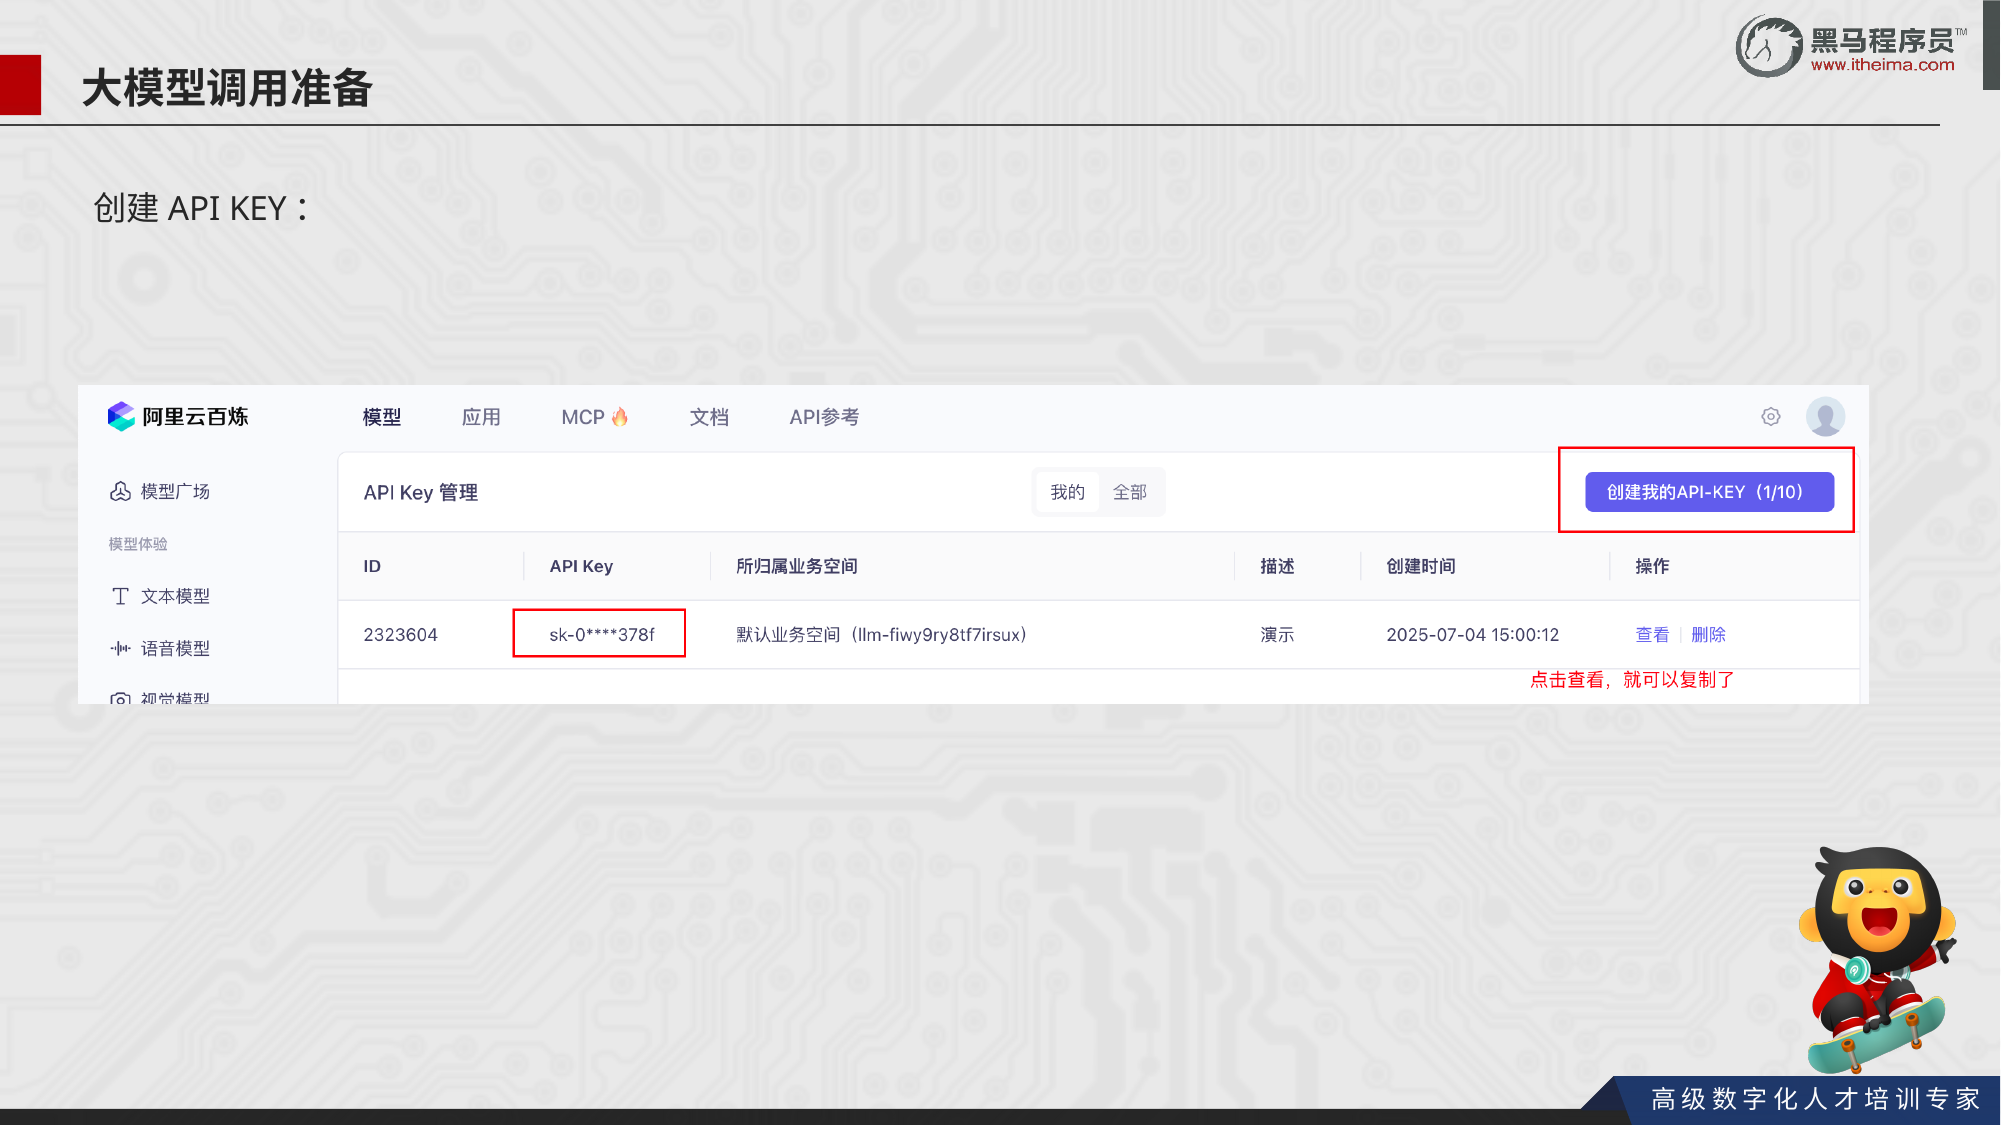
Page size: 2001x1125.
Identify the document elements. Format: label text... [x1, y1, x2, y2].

picture [1748, 837, 1993, 1083]
picture [78, 384, 1870, 705]
picture [1705, 0, 1995, 109]
list 创建API KEY： [78, 184, 1947, 509]
list 大模型调用准备 [66, 54, 882, 126]
